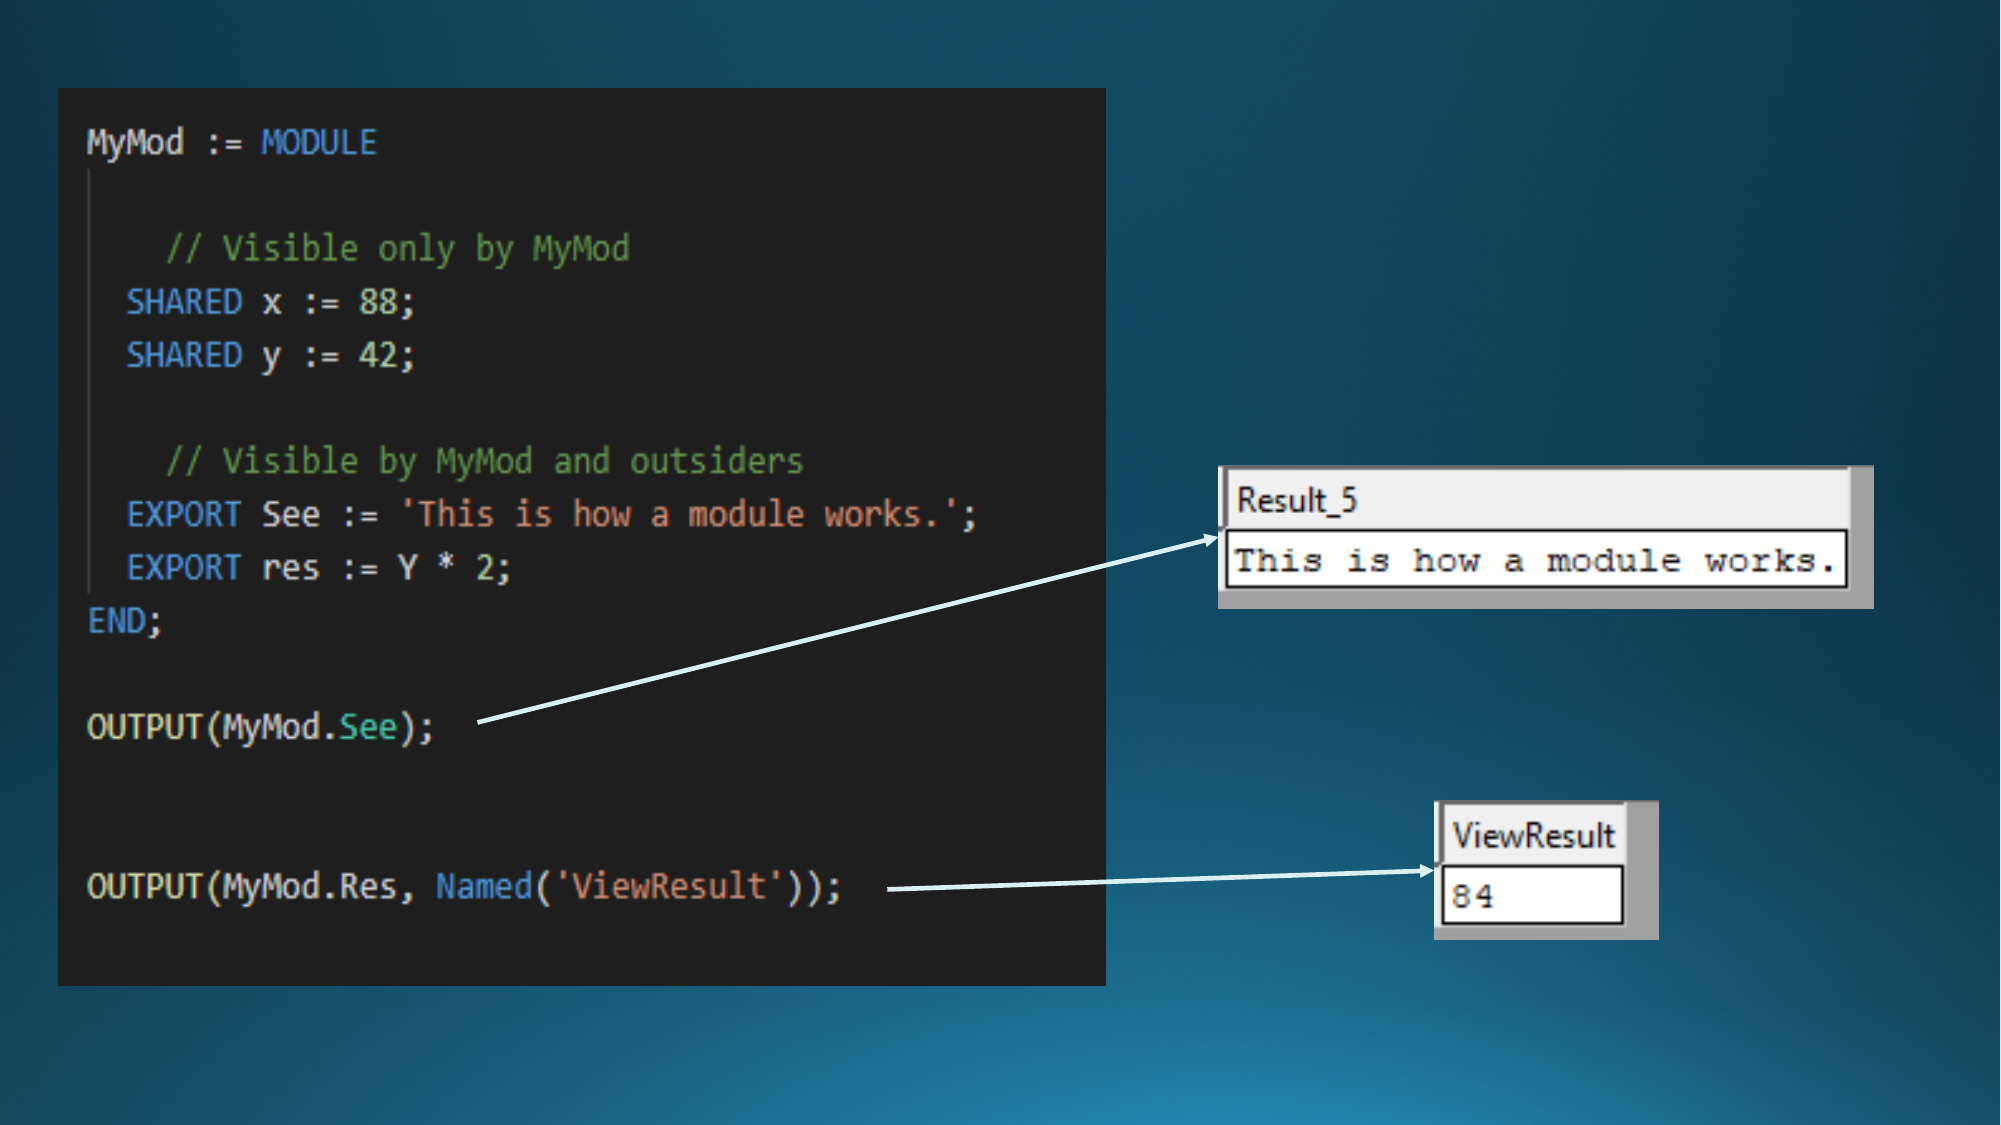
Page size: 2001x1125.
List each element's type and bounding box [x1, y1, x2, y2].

text_box [887, 870, 1435, 890]
text_box [477, 536, 1219, 723]
picture [0, 0, 2001, 1125]
